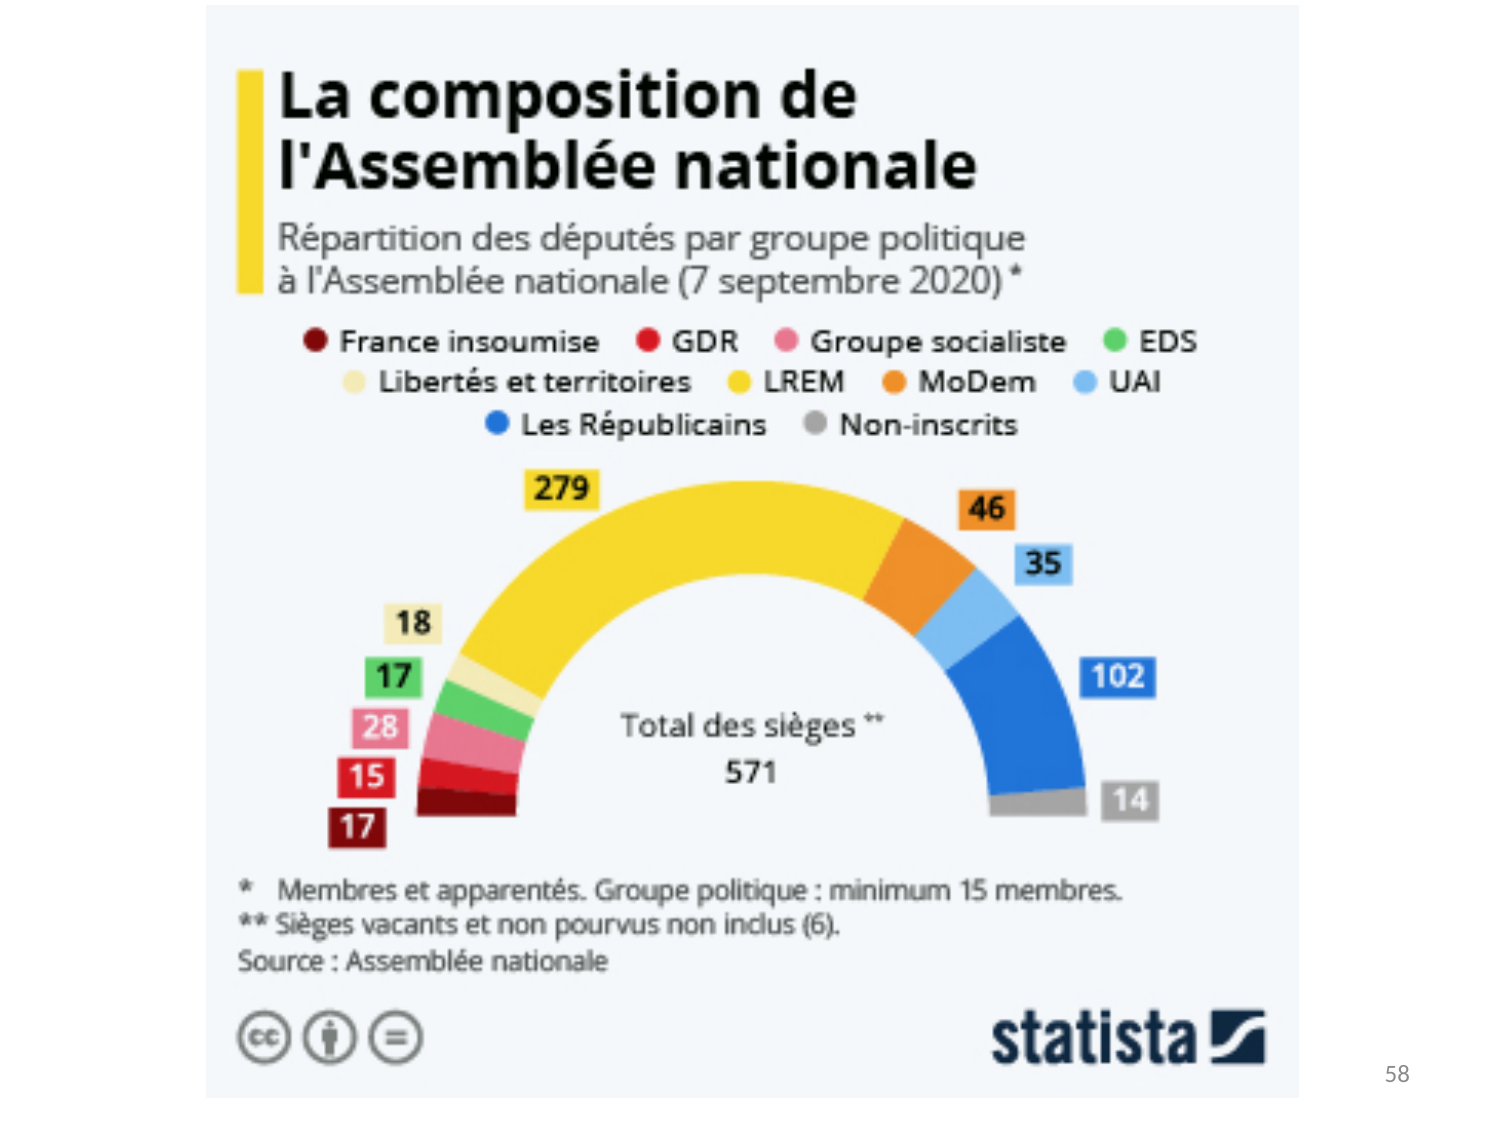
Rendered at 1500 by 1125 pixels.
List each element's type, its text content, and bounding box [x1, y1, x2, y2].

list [206, 5, 1299, 1098]
slide_number 58 [1298, 1042, 1425, 1103]
